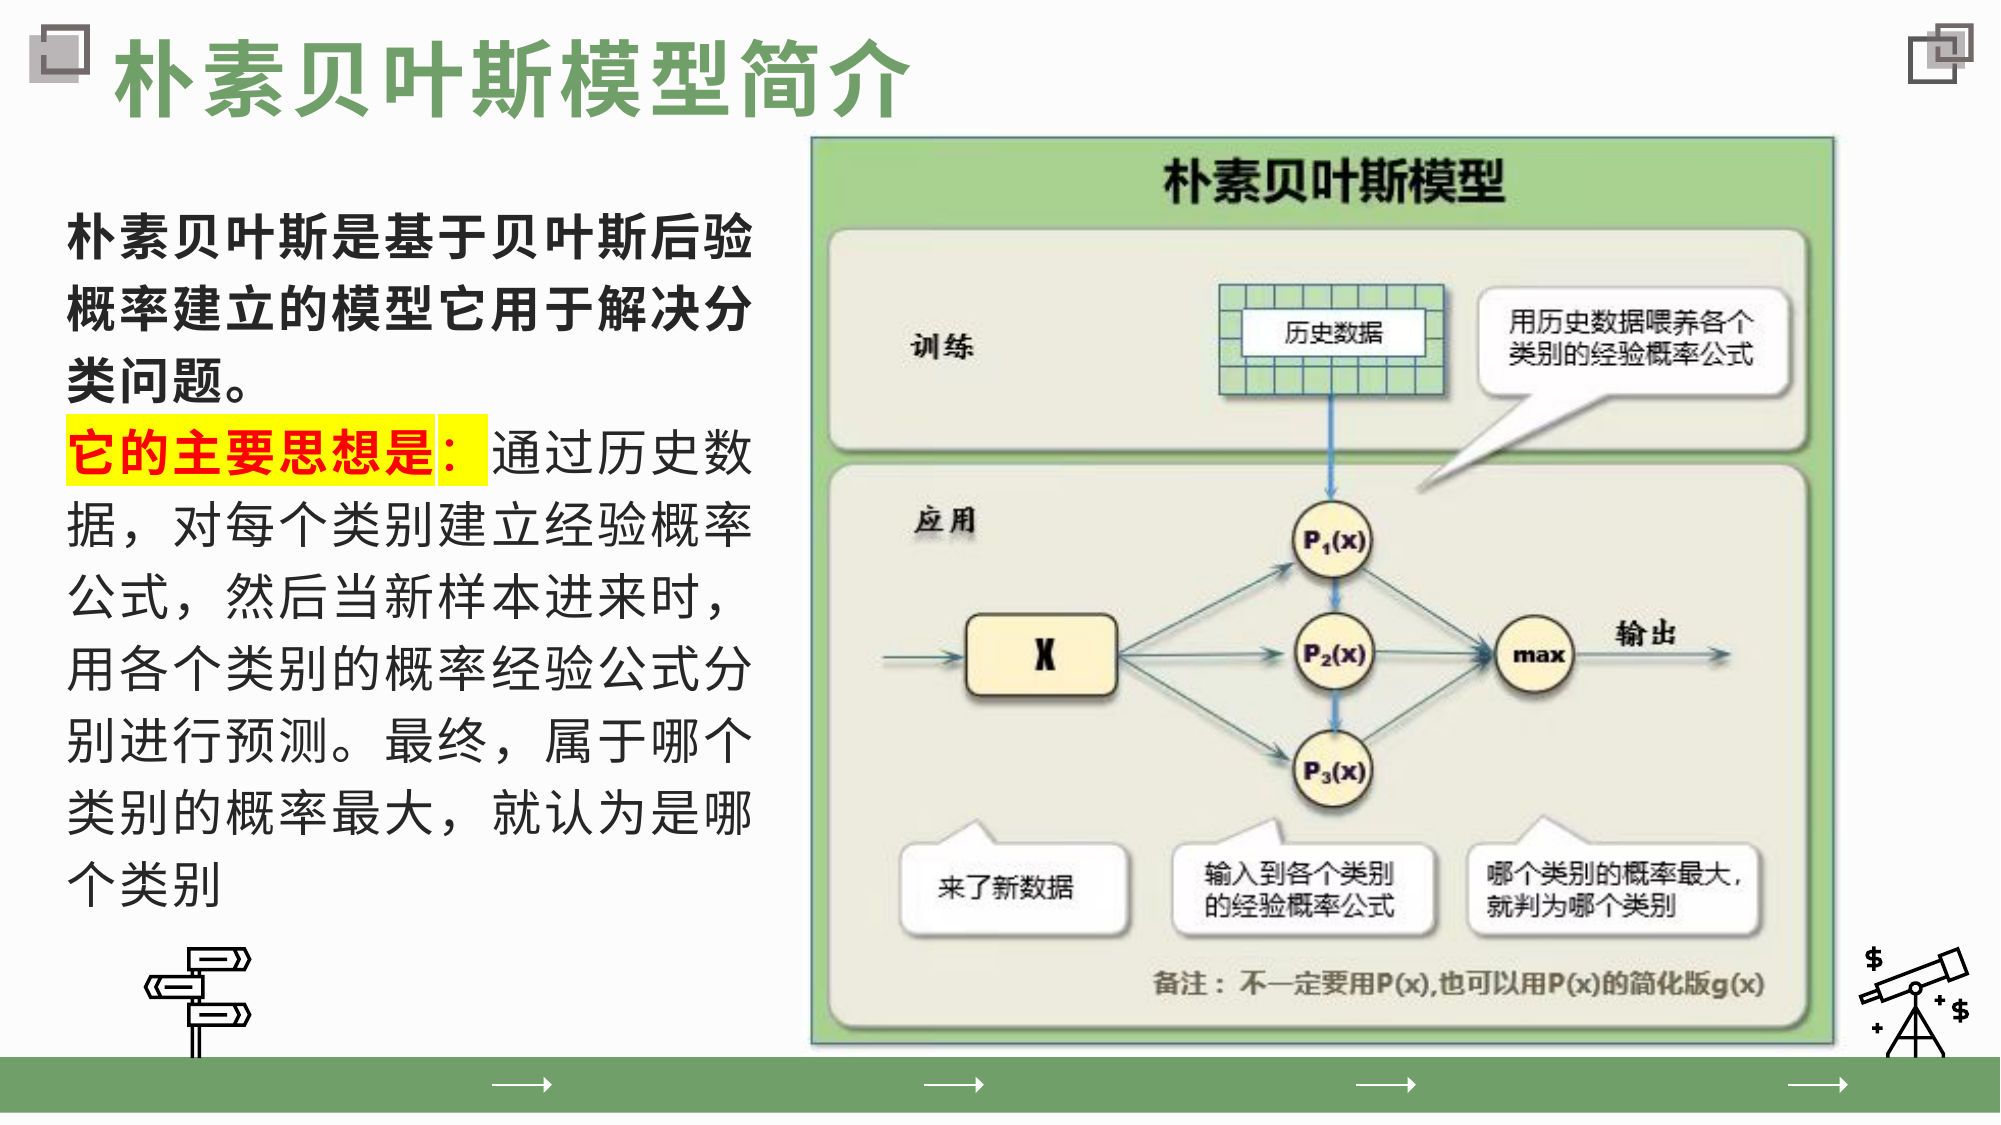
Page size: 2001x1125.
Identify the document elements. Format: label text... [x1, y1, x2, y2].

text_box [1818, 1056, 2000, 1114]
text_box [1406, 1074, 1418, 1096]
picture [803, 129, 1847, 1058]
picture [1881, 0, 2000, 108]
text_box [954, 1058, 1384, 1114]
picture [0, 0, 119, 108]
text_box [542, 1074, 554, 1096]
text_box [522, 1056, 952, 1114]
text_box 朴素贝叶斯是基于贝叶斯后验概率建立的模型它用于解决分类问题。 它的主要思想是：通过历史数据，对每个类别建立经验概率公式，然后当新样本进来时，用各个类别的概率经验公式分别进行预测。最终，属于哪个类别的概率最大，就认为是哪个类别 [51, 193, 776, 947]
text_box [974, 1074, 986, 1096]
text_box [143, 947, 252, 1059]
text_box 朴素贝叶斯模型简介 [98, 0, 1289, 134]
text_box [1386, 1058, 1817, 1114]
text_box [1858, 946, 1970, 1058]
text_box [0, 1056, 520, 1114]
text_box [1838, 1074, 1850, 1096]
